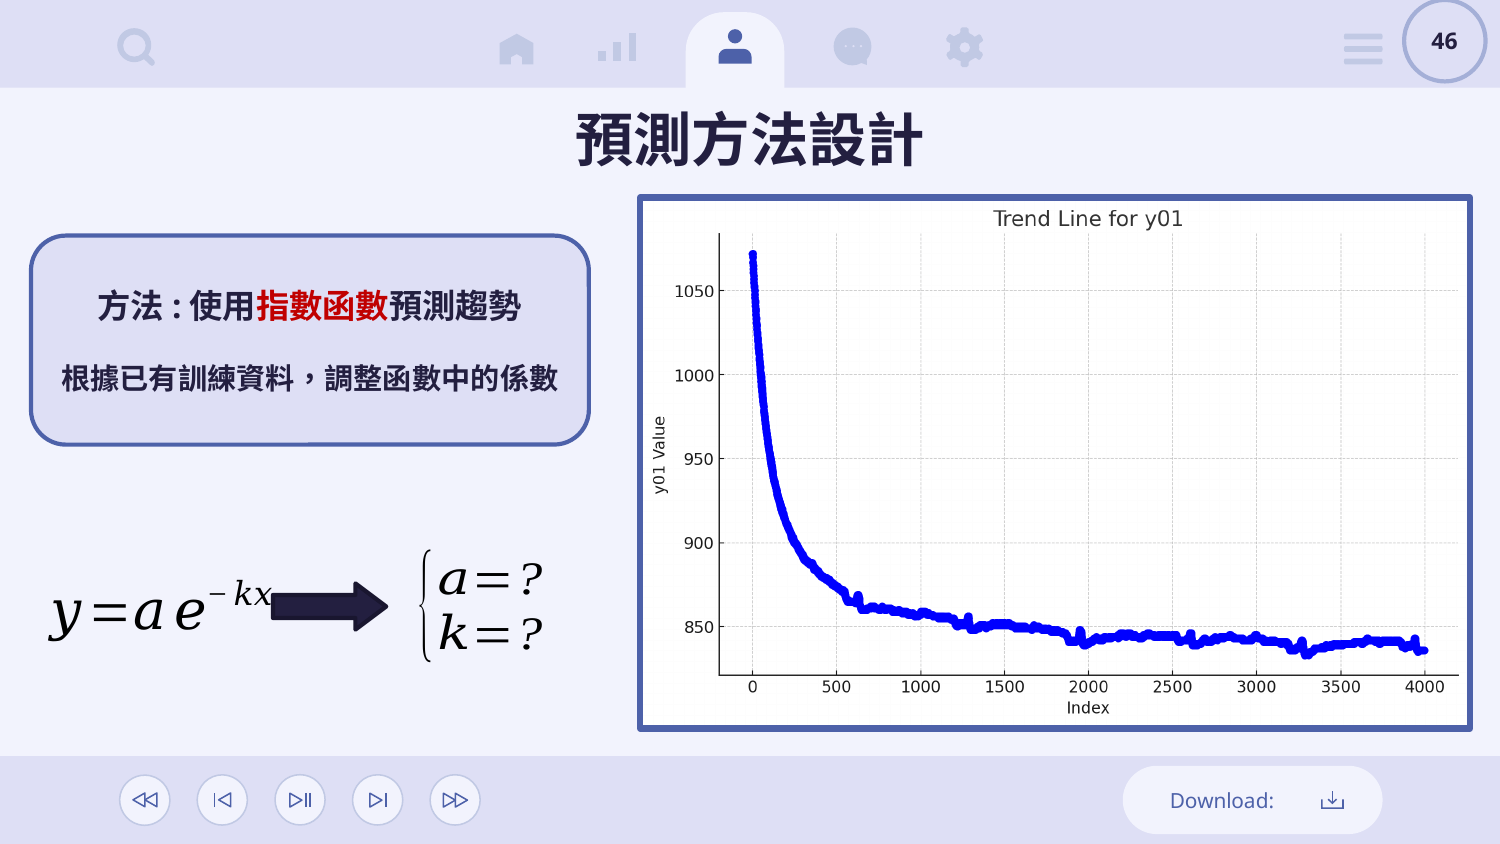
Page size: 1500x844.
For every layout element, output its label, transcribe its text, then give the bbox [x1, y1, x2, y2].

text_box 46 [1402, 0, 1488, 84]
picture [643, 200, 1468, 726]
title 預測方法設計 [118, 87, 1382, 182]
text_box 方法:使用指數函數預測趨勢 根據已有訓練資料，調整函數中的係數 [28, 233, 591, 447]
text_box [46, 547, 550, 666]
